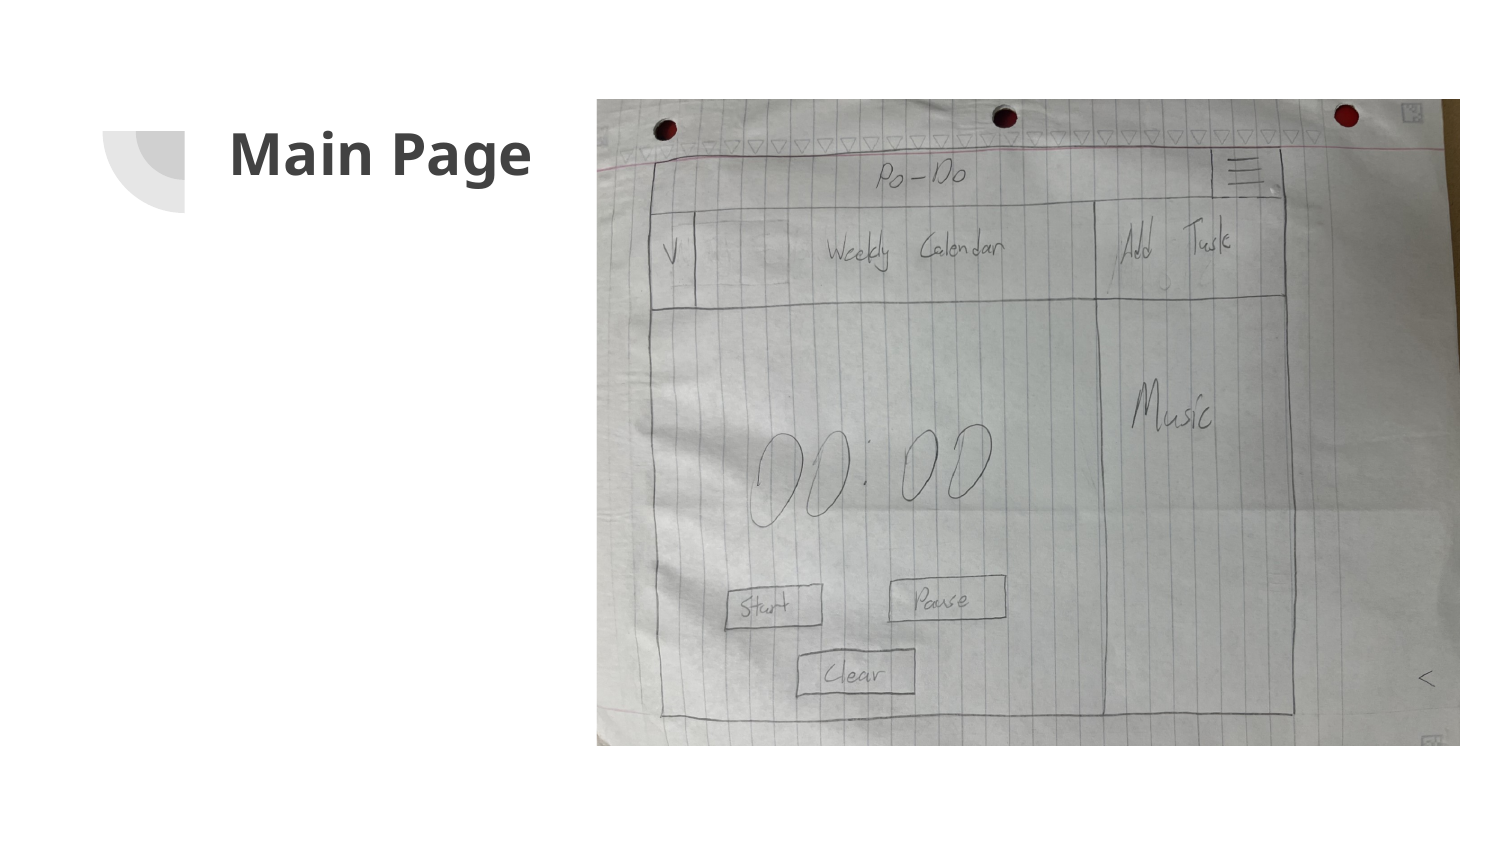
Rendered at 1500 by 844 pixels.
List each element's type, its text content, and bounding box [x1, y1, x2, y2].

picture [598, 0, 1459, 844]
title Main Page [213, 98, 699, 263]
